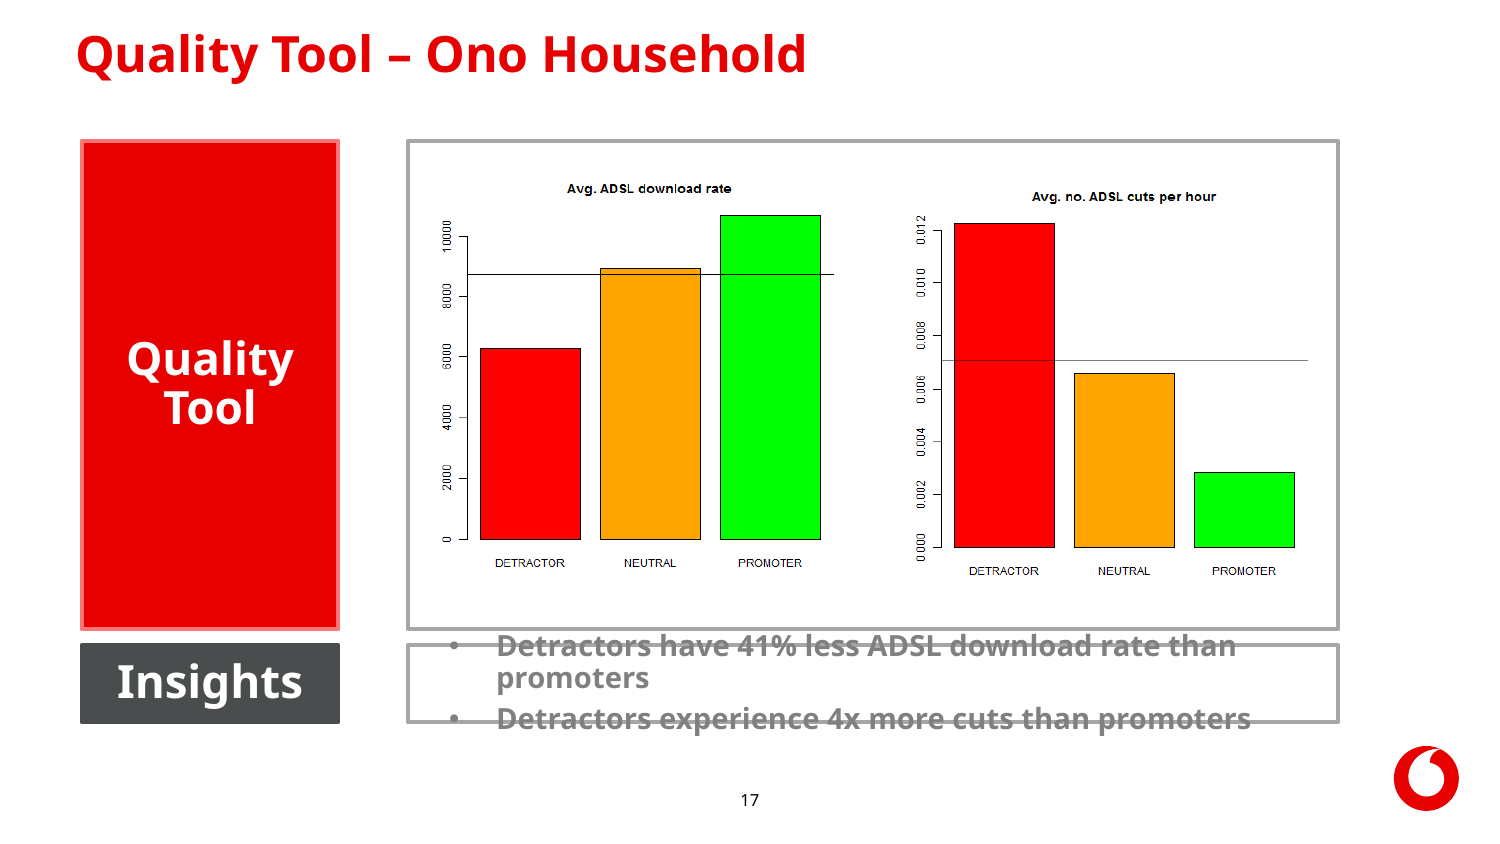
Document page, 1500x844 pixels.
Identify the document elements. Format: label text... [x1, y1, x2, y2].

title Quality Tool – Ono Household [75, 33, 1404, 178]
picture [884, 167, 1336, 619]
picture [410, 159, 862, 611]
text_box Detractors have 41% less ADSL download rate than promoters Detractors experience 4x more cuts than promoters [406, 643, 1340, 724]
slide_number 17 [716, 773, 784, 813]
text_box Quality Tool [80, 139, 340, 631]
text_box Insights [80, 643, 340, 724]
text_box [406, 139, 1340, 631]
